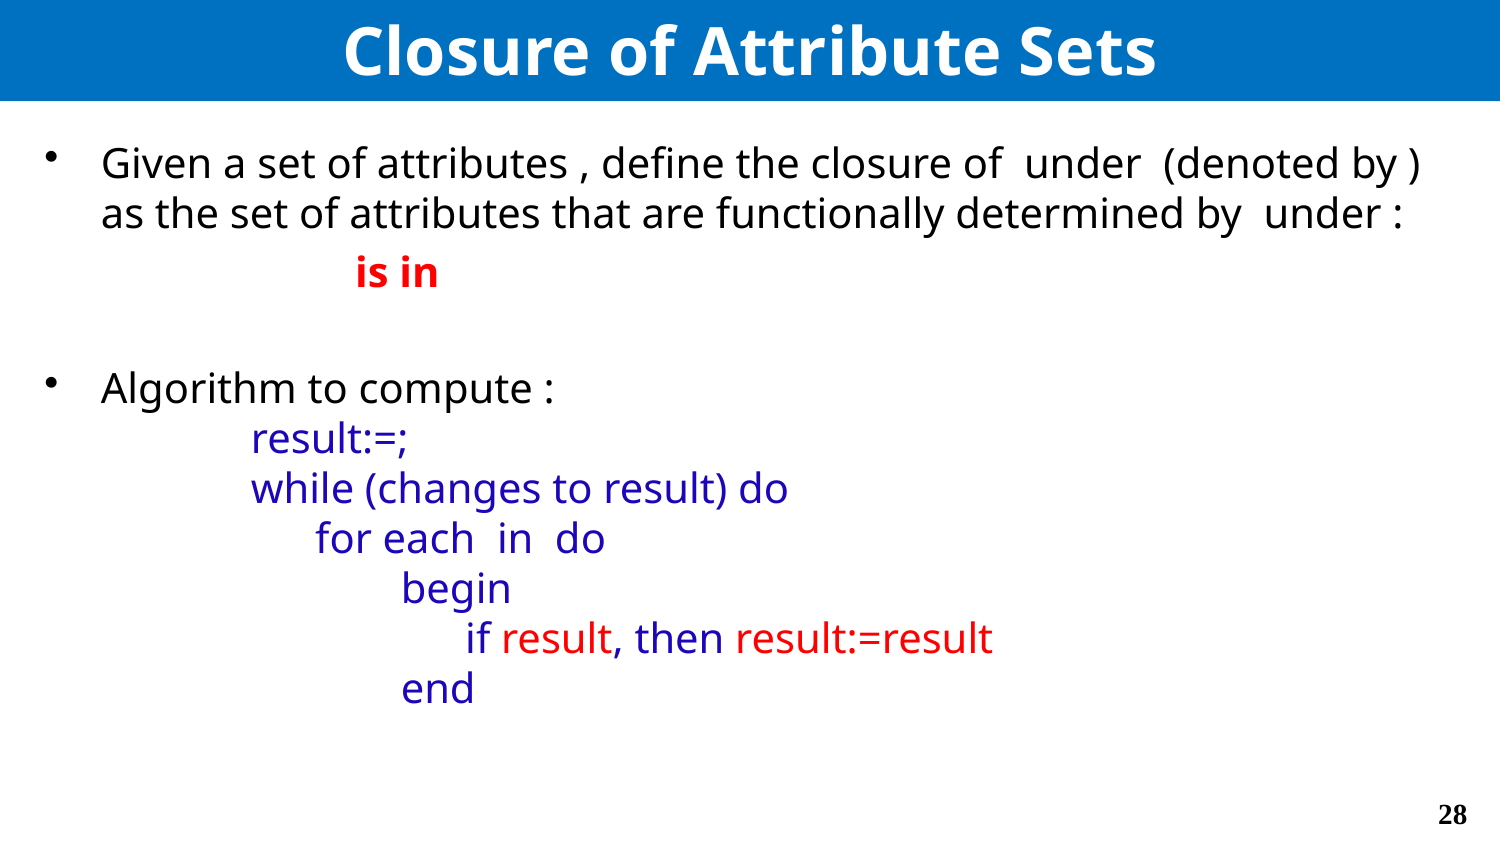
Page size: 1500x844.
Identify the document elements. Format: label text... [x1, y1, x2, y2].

title Closure of Attribute Sets [0, 0, 1500, 102]
